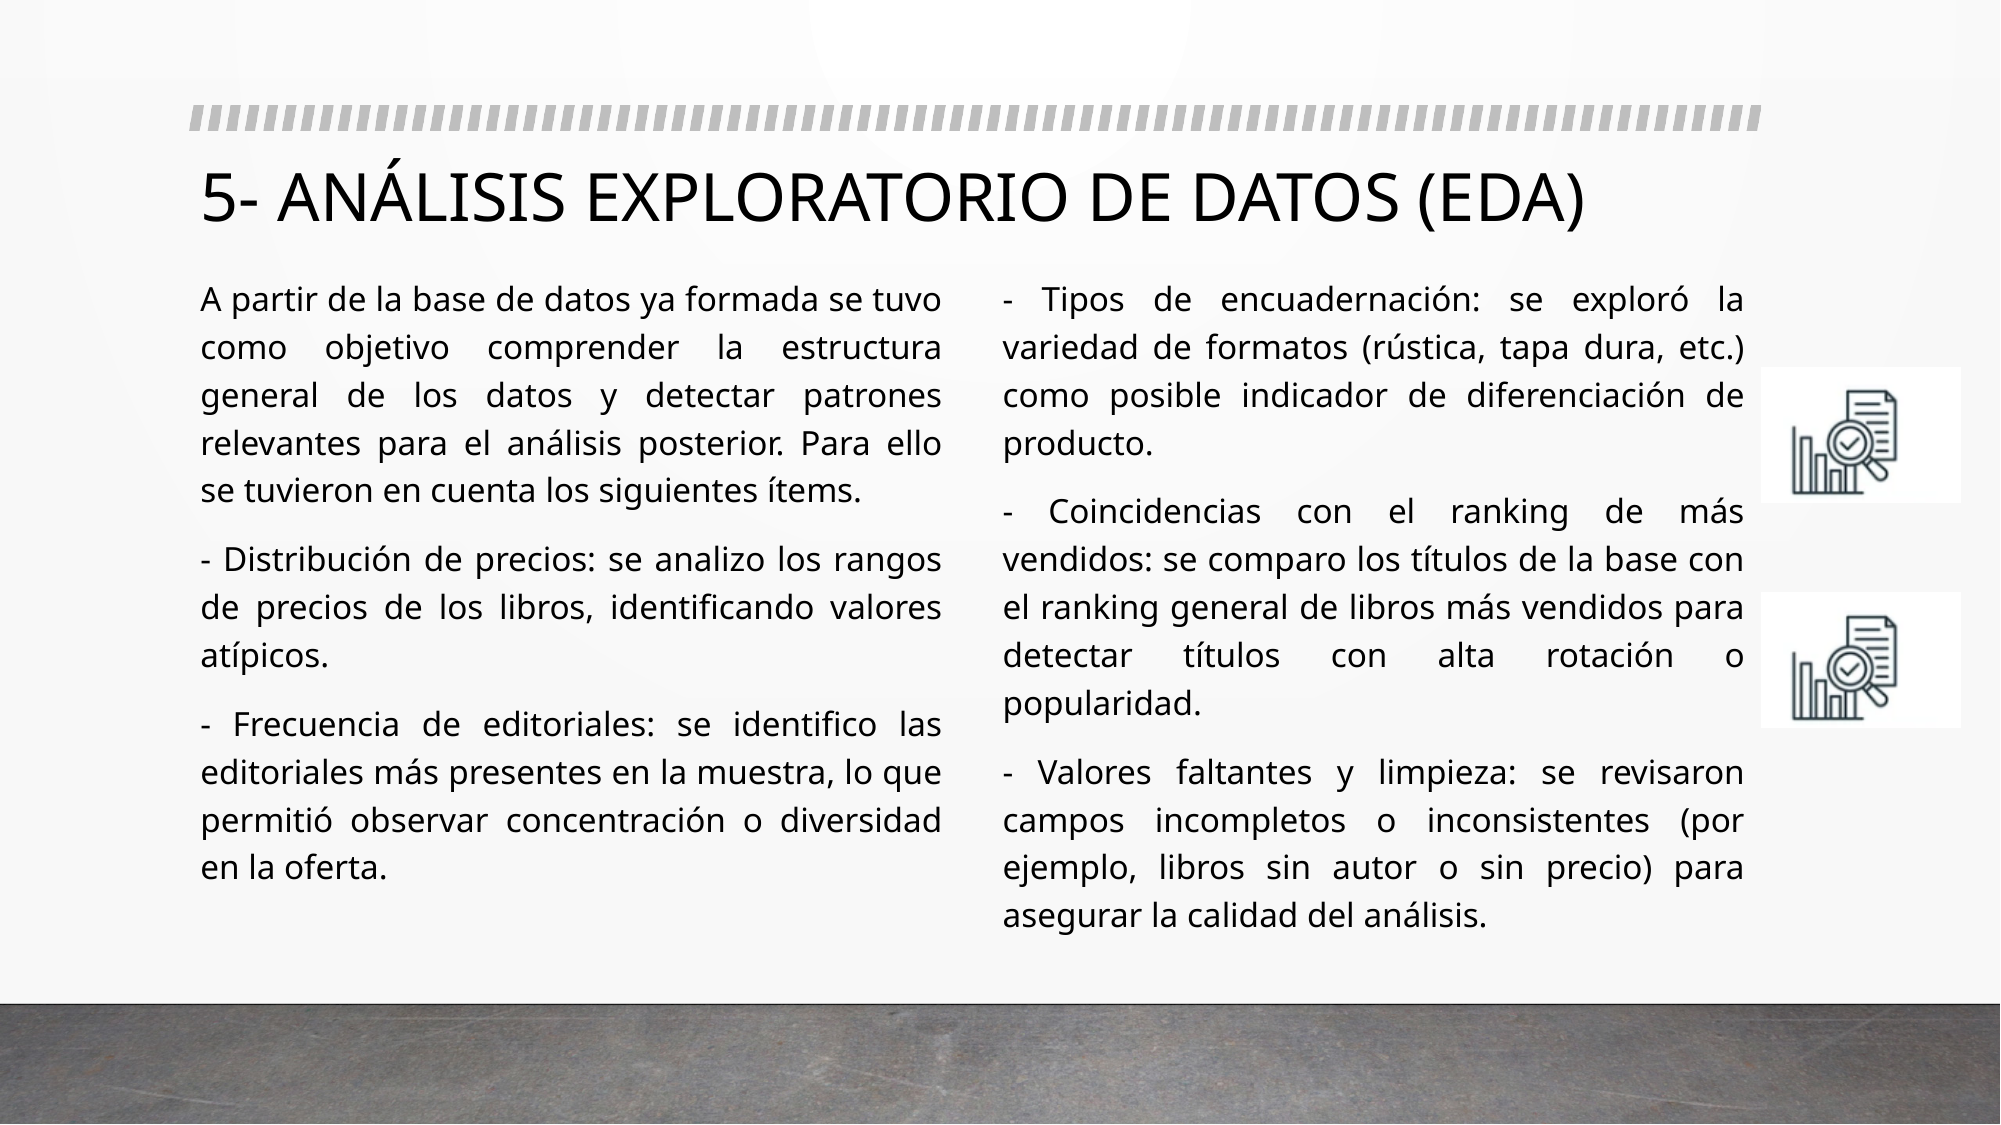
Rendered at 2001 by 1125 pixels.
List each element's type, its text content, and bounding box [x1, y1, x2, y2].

picture [0, 1004, 2000, 1124]
picture [1760, 592, 1962, 729]
title 5- ANÁLISIS EXPLORATORIO DE DATOS (EDA) [185, 156, 1761, 262]
list A partir de la base de datos ya formada se tuvo como objetivo comprender la estructura general de los datos y detectar patrones relevantes para el análisis posterior. Para ello se tuvieron en cuenta los siguientes ítems. - Distribución de precios: se analizo los rangos de precios de los libros, identificando valores atípicos. - Frecuencia de editoriales: se identifico las editoriales más presentes en la muestra, lo que permitió observar concentración o diversidad en la oferta. - Tipos de encuadernación: se exploró la variedad de formatos (rústica, tapa dura, etc.) como posible indicador de diferenciación de producto. - Coincidencias con el ranking de más vendidos: se comparo los títulos de la base con el ranking general de libros más vendidos para detectar títulos con alta rotación o popularidad. - Valores faltantes y limpieza: se revisaron campos incompletos o inconsistentes (por ejemplo, libros sin autor o sin precio) para asegurar la calidad del análisis. [185, 262, 1761, 923]
picture [1760, 366, 1962, 503]
